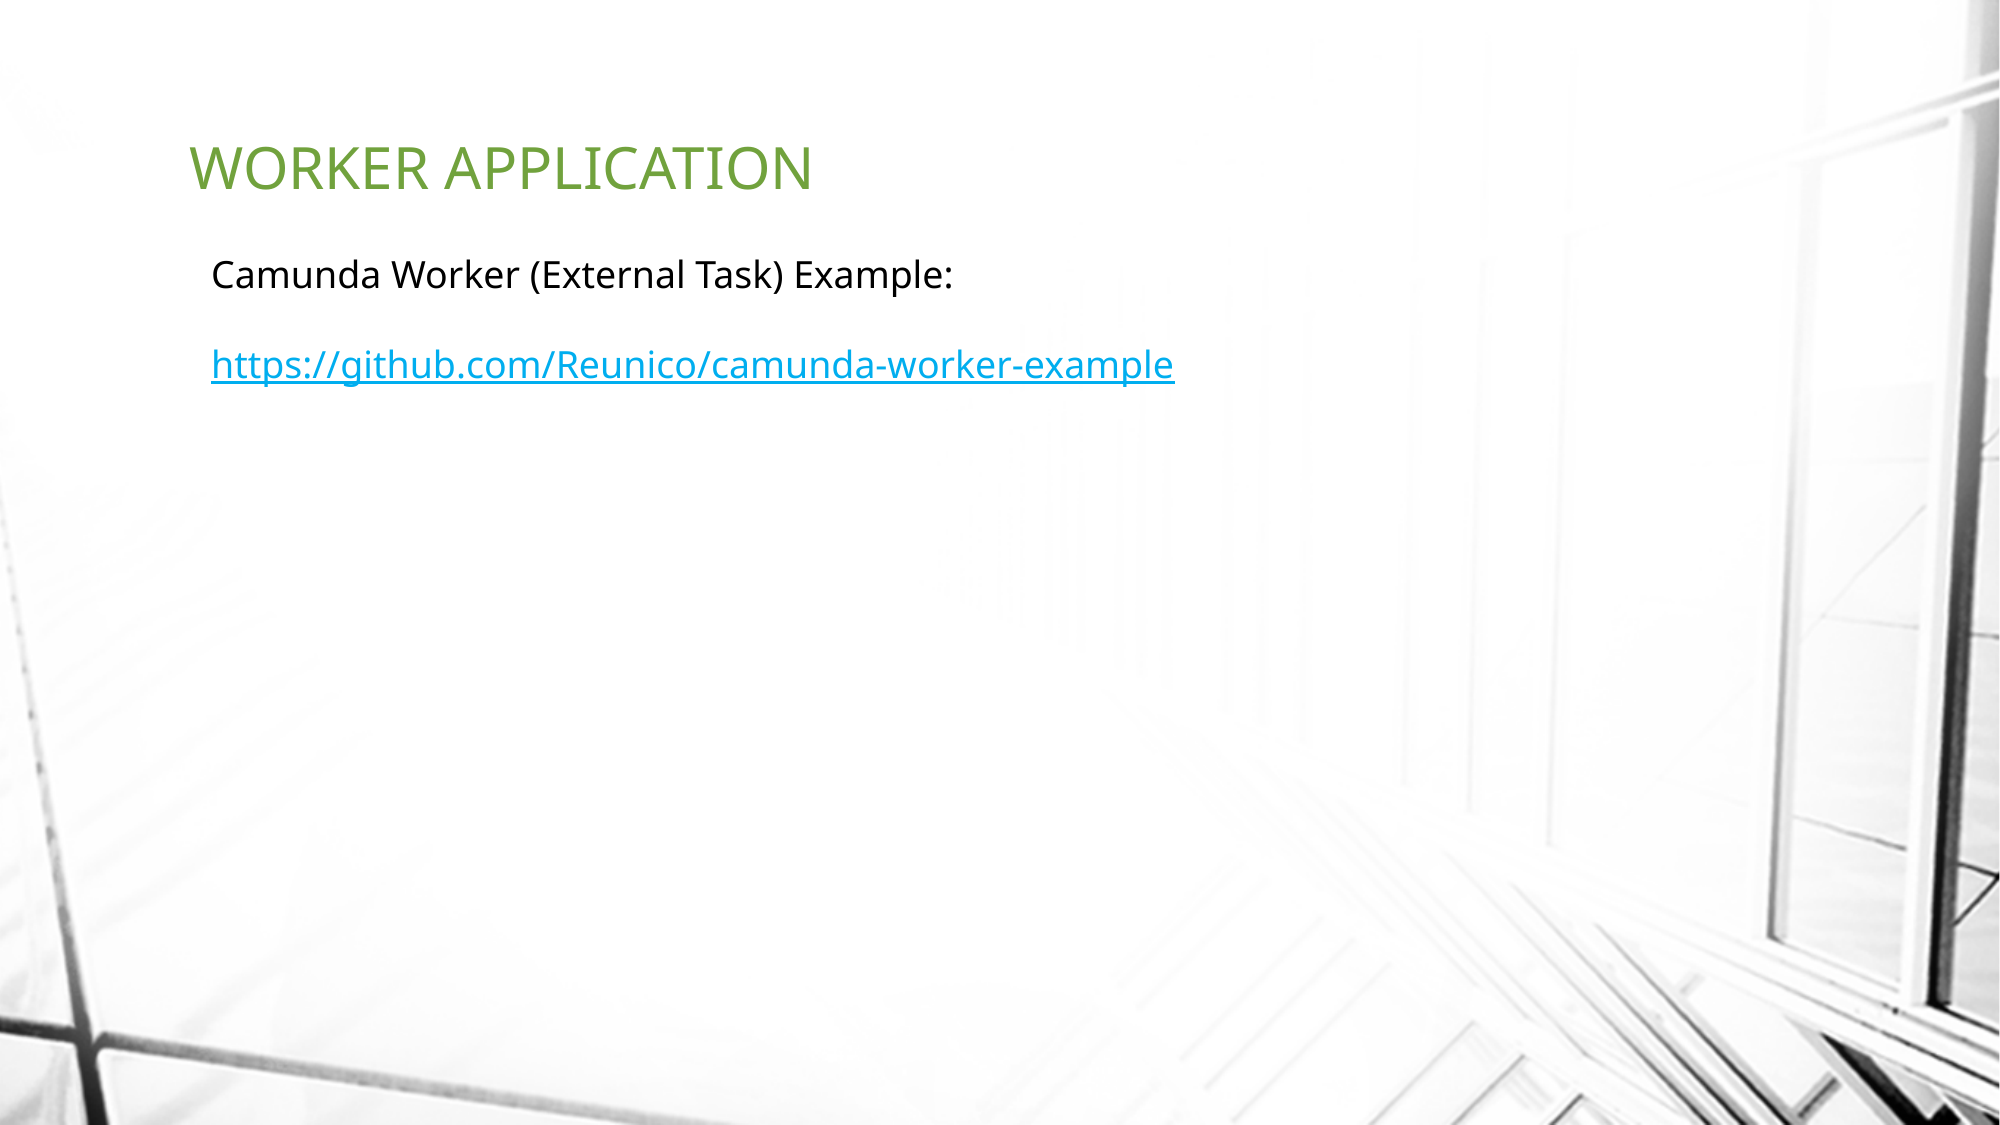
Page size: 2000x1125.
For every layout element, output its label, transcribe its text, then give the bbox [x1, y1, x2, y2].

title WORKER APPLICATION [174, 113, 1638, 209]
text_box Camunda Worker (External Task) Example: https://github.com/Reunico/camunda-worker-example [196, 243, 1744, 445]
picture [0, 0, 2000, 1125]
